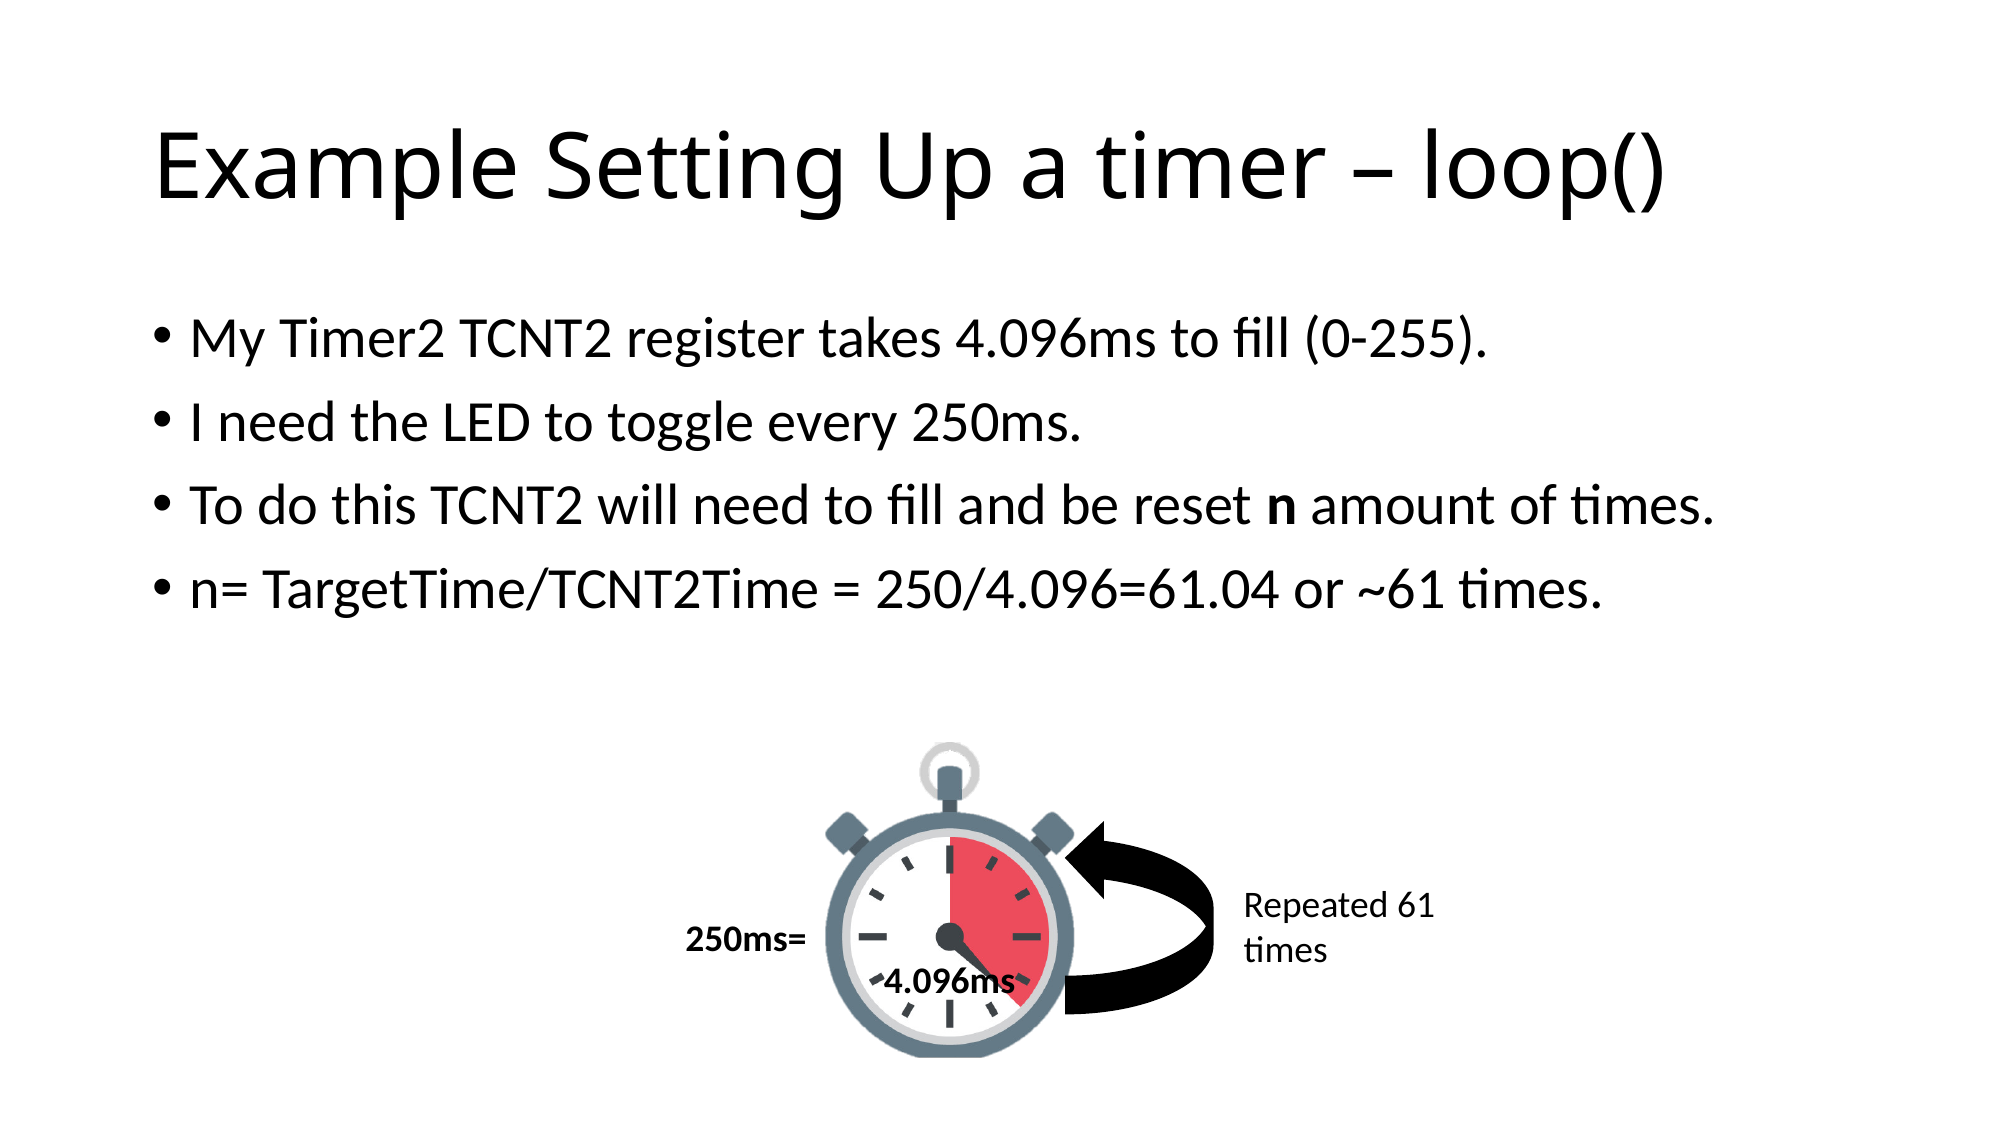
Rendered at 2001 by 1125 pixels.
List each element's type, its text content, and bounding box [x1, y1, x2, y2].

text_box Repeated 61 times [1229, 872, 1490, 978]
title Example Setting Up a timer – loop() [137, 59, 1863, 278]
list My Timer2 TCNT2 register takes 4.096ms to fill (0-255). I need the LED to toggle every 250ms. To do this TCNT2 will need to fill and be reset n amount of times. n= TargetTime/TCNT2Time = 250/4.096=61.04 or ~61 times. [137, 299, 1863, 1014]
picture [670, 742, 1229, 1066]
